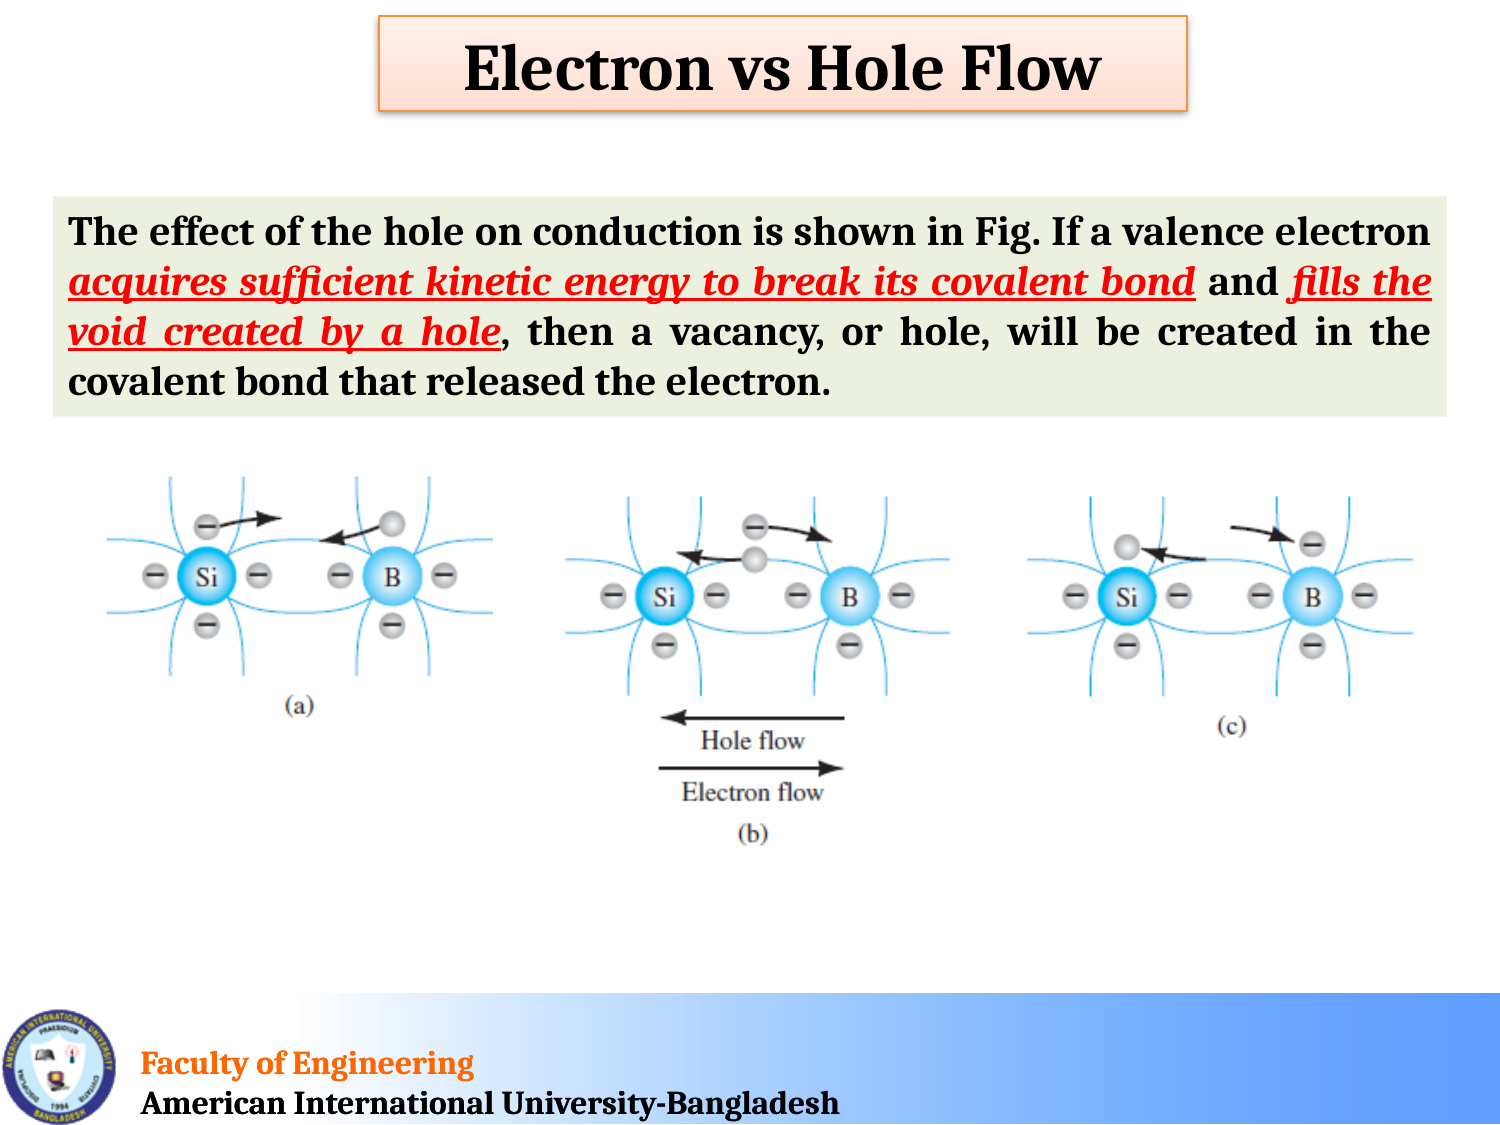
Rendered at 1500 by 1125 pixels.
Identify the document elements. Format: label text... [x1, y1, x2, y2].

picture [0, 1007, 119, 1125]
list The effect of the hole on conduction is shown in Fig. If a valence electron acquires sufficient kinetic energy to break its covalent bond and fills the void created by a hole, then a vacancy, or hole, will be created in the covalent bond that released the electron. [53, 196, 1447, 417]
picture [537, 452, 1448, 858]
text_box Electron vs Hole Flow [378, 15, 1188, 112]
picture [76, 432, 526, 752]
